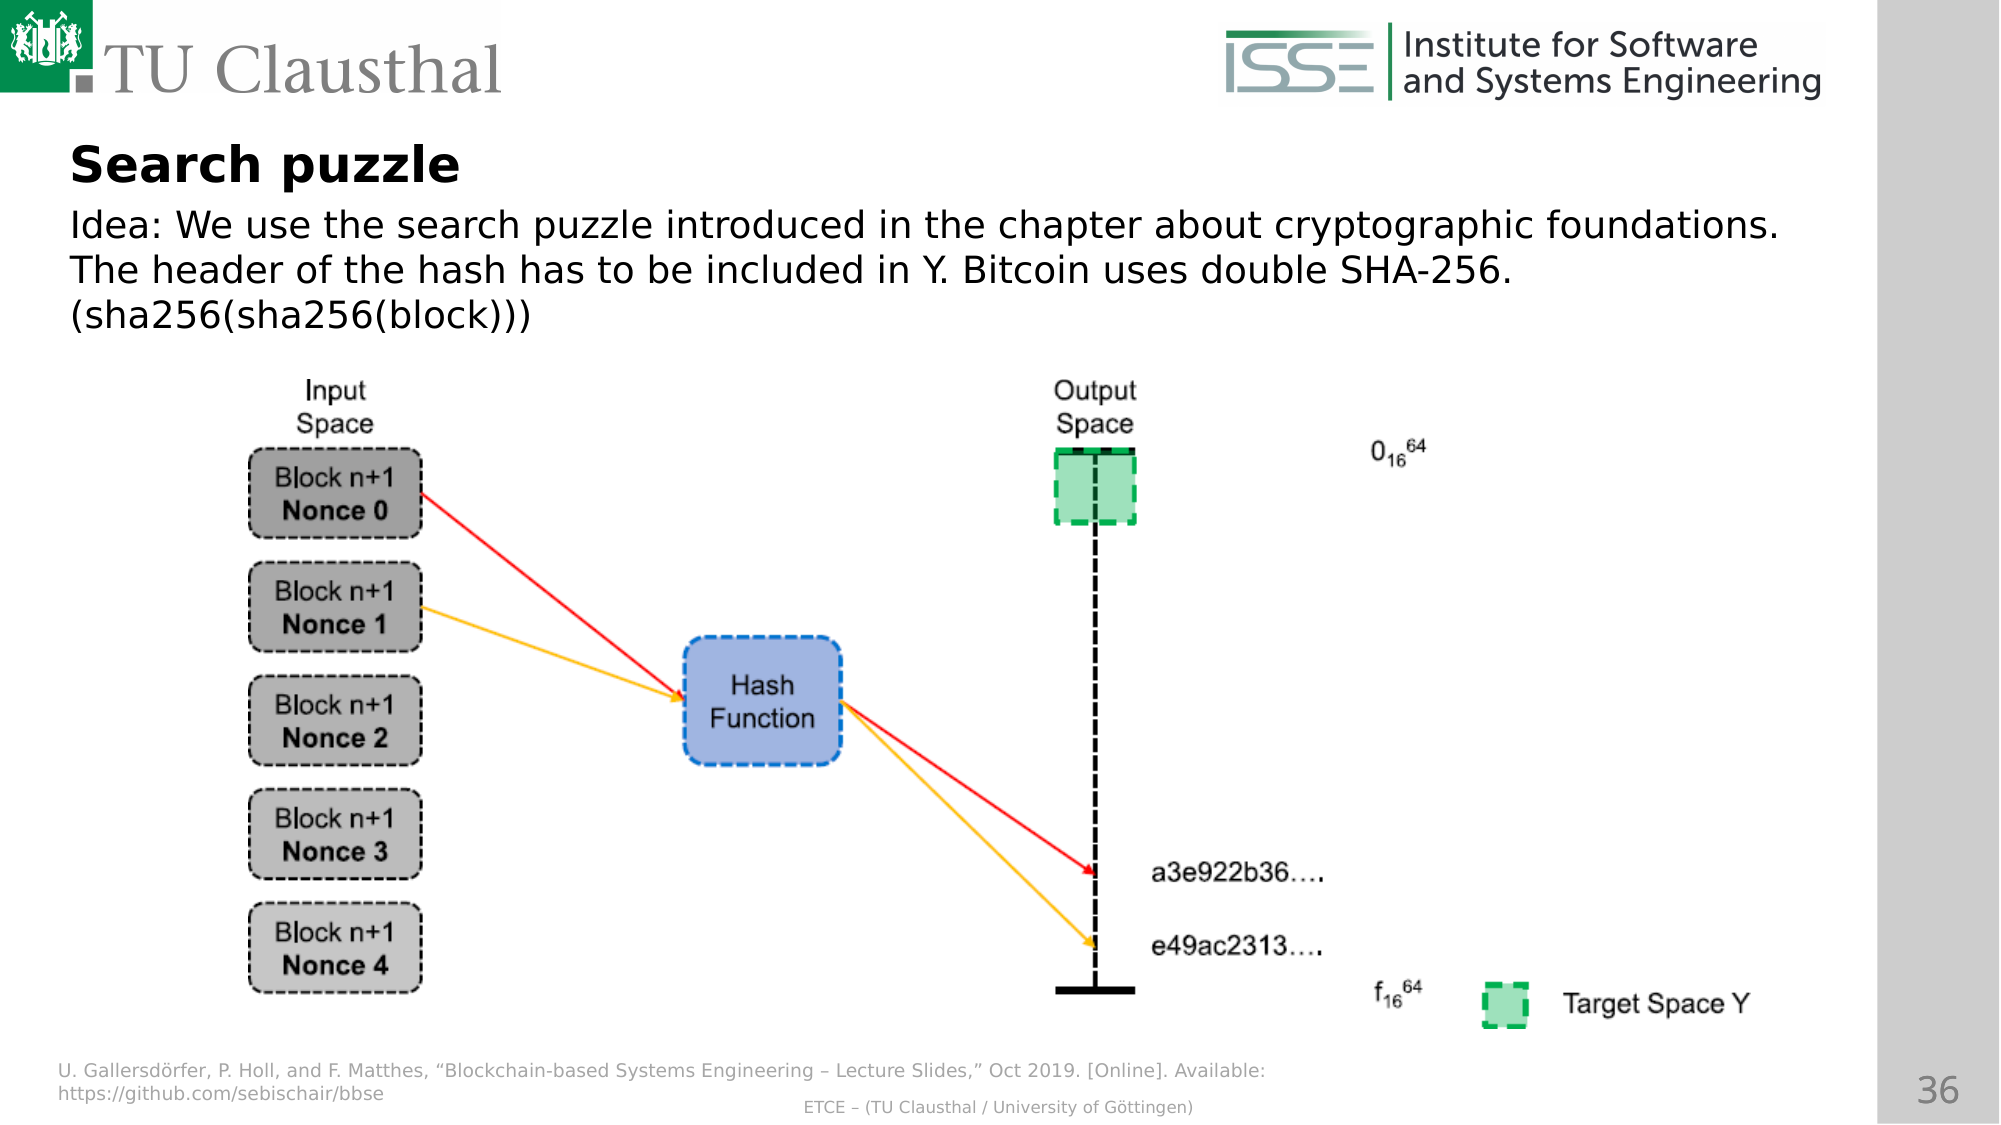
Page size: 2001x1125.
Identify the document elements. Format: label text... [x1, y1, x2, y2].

text_box Idea: We use the search puzzle introduced in the chapter about cryptographic foundations. The header of the hash has to be included in Y. Bitcoin uses double SHA-256. (sha256(sha256(block))) [55, 208, 1818, 329]
text_box Search puzzle [55, 125, 1818, 207]
picture [248, 378, 1751, 1029]
picture [1218, 22, 1826, 107]
picture [0, 0, 501, 93]
text_box U. Gallersdörfer, P. Holl, and F. Matthes, “Blockchain-based Systems Engineering – Lecture Slides,” Oct 2019. [Online]. Available: https://github.com/sebischair/bbse [43, 1051, 1521, 1112]
